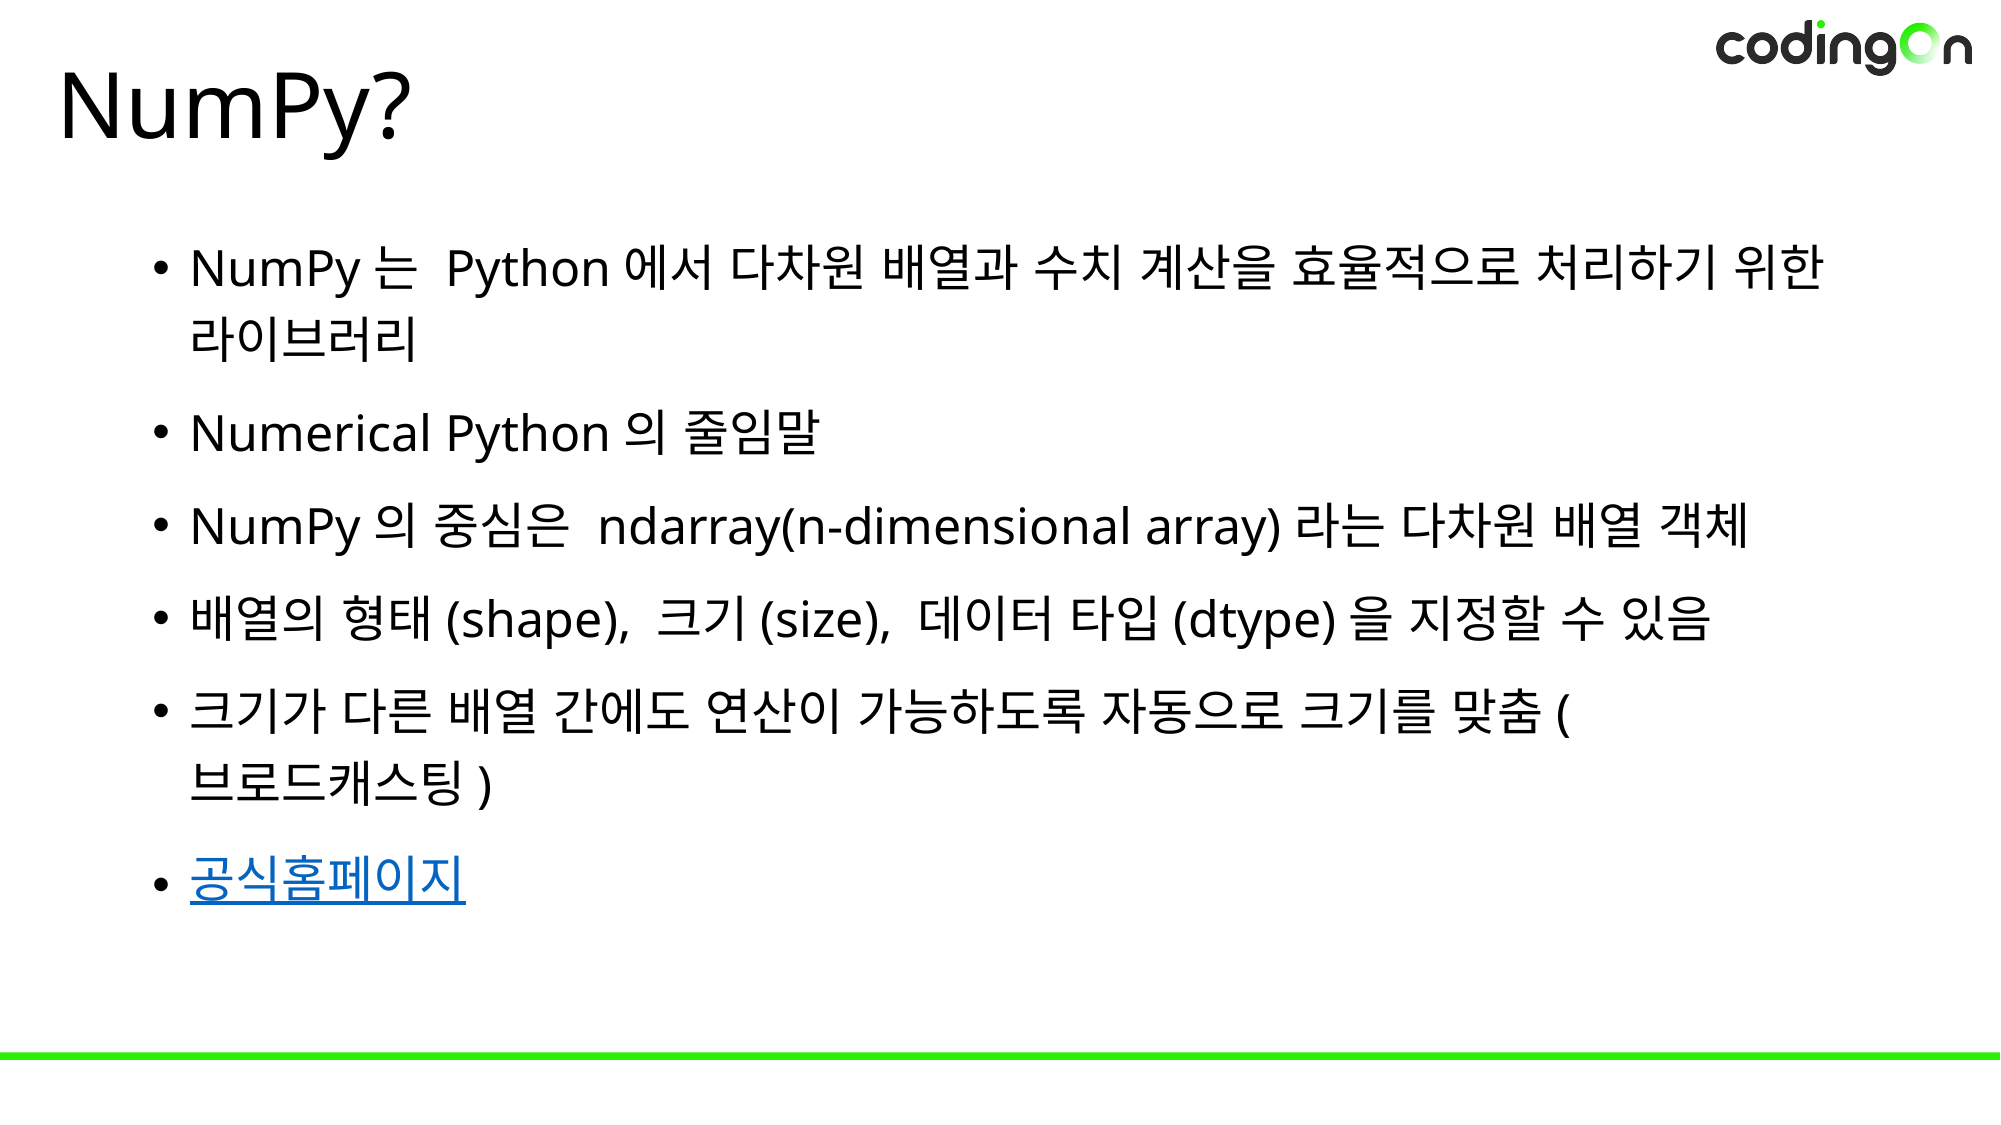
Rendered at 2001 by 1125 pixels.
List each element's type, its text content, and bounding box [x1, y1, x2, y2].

picture [1767, 20, 1972, 76]
list NumPy는 Python에서 다차원 배열과 수치 계산을 효율적으로 처리하기 위한 라이브러리 Numerical Python의 줄임말 NumPy의 중심은 ndarray(n-dimensional array)라는 다차원 배열 객체 배열의 형태(shape), 크기(size), 데이터 타입(dtype)을 지정할 수 있음 크기가 다른 배열 간에도 연산이 가능하도록 자동으로 크기를 맞춤(브로드캐스팅) 공식홈페이지 [137, 217, 1863, 1014]
title NumPy? [41, 0, 1767, 218]
